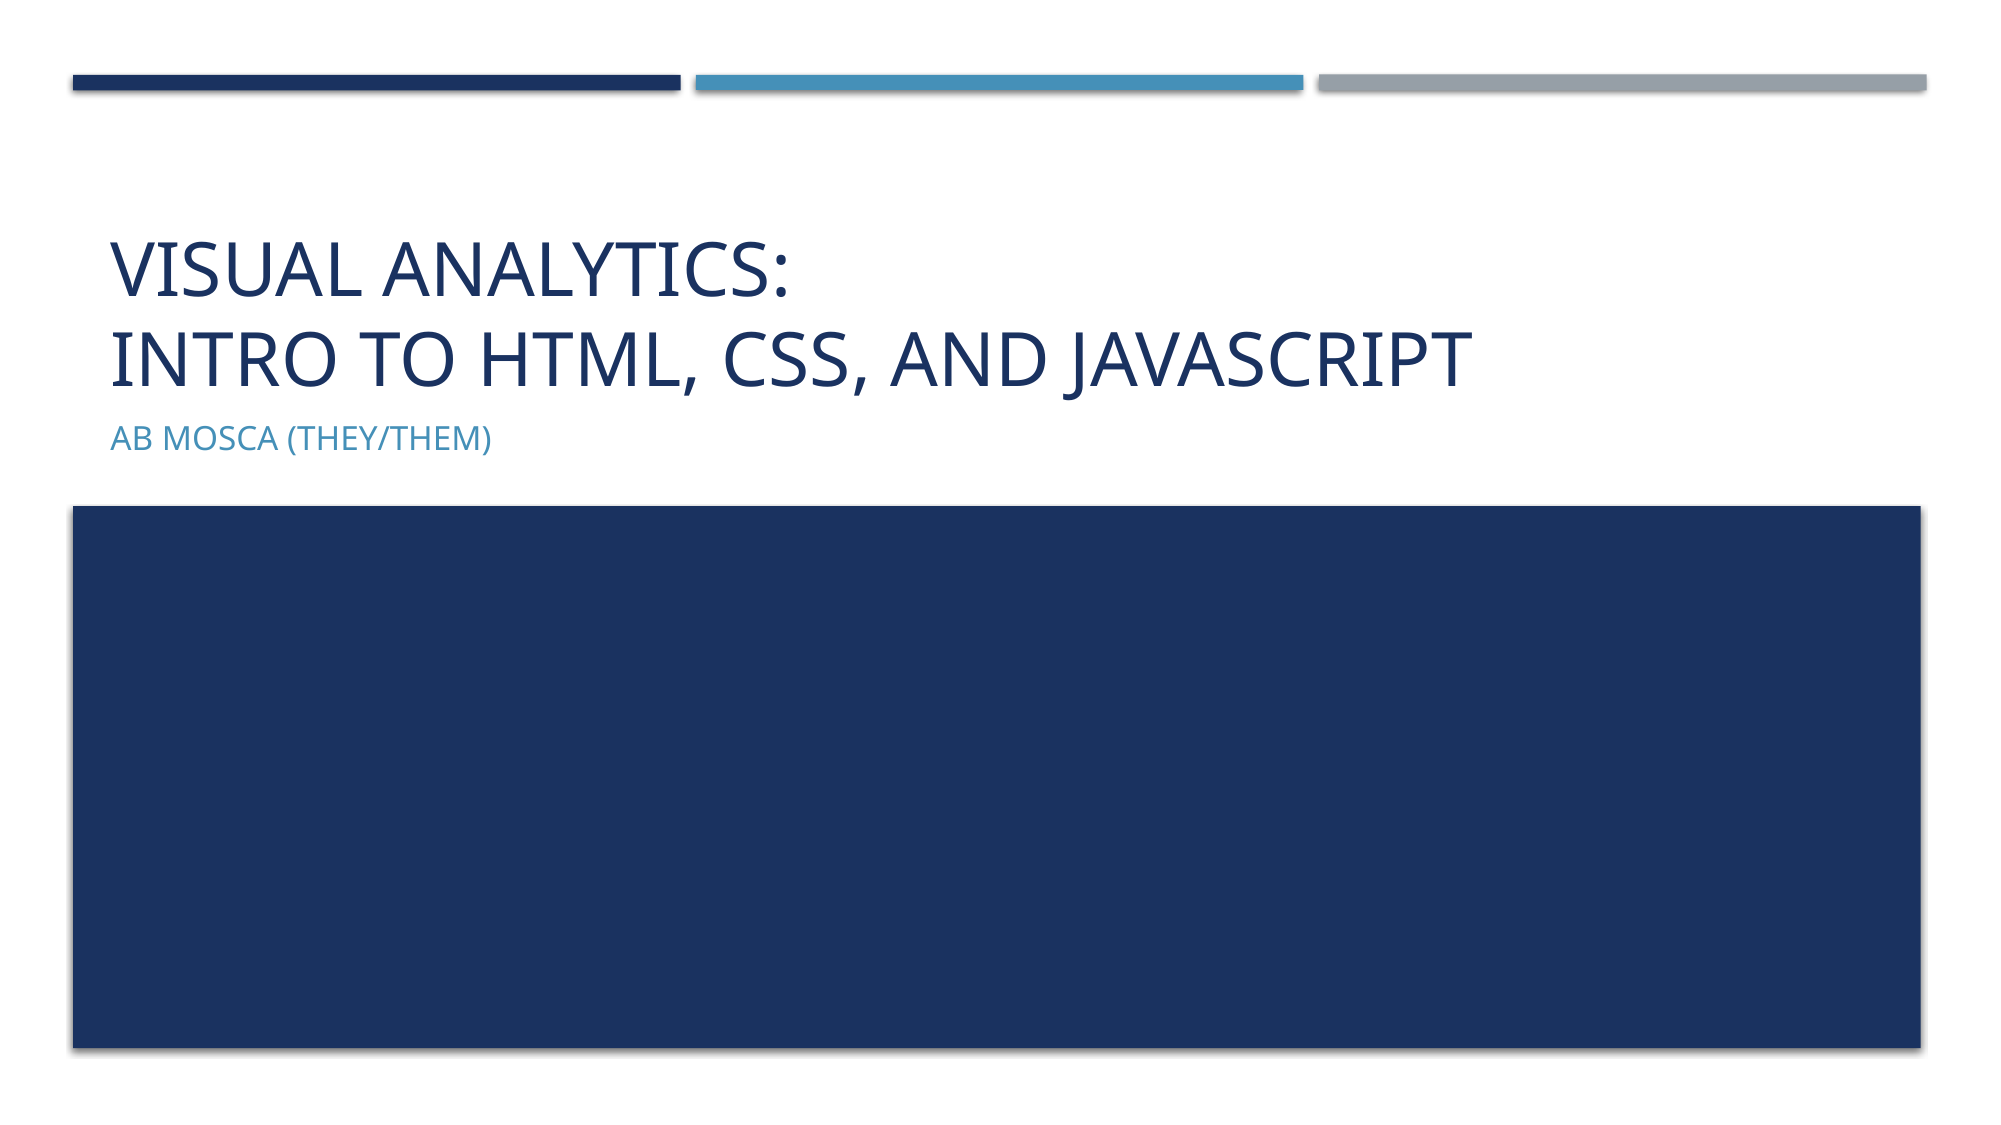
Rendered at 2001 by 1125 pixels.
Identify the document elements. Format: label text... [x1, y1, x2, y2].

title Visual Analytics: Intro to HTML, CSS, and JavaScript [95, 167, 1899, 409]
subtitle Ab Mosca (they/them) [95, 409, 1899, 507]
